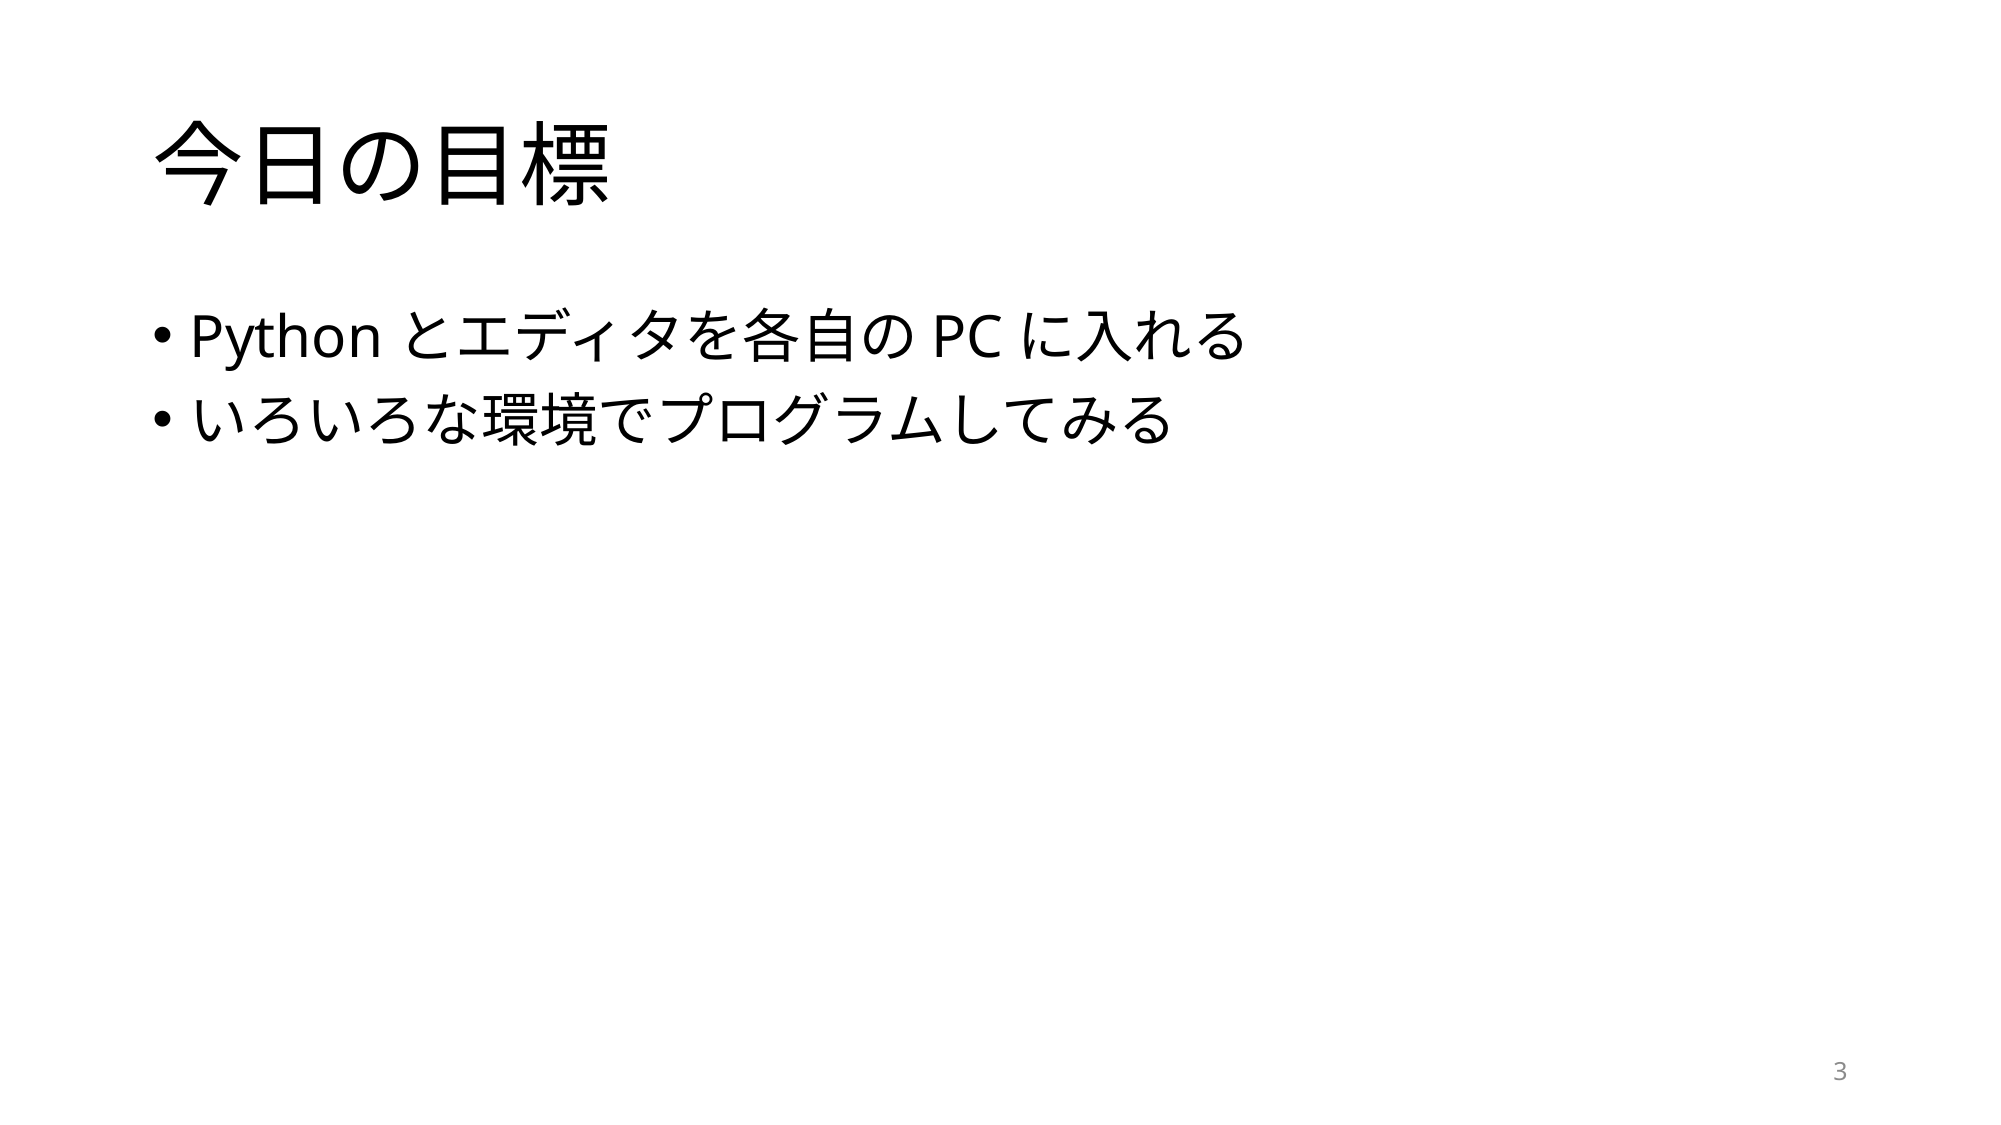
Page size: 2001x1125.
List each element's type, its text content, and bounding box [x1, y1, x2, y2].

slide_number 3 [1412, 1042, 1863, 1103]
list Pythonとエディタを各自のPCに入れる いろいろな環境でプログラムしてみる [137, 299, 1863, 1014]
title 今日の目標 [137, 59, 1863, 278]
